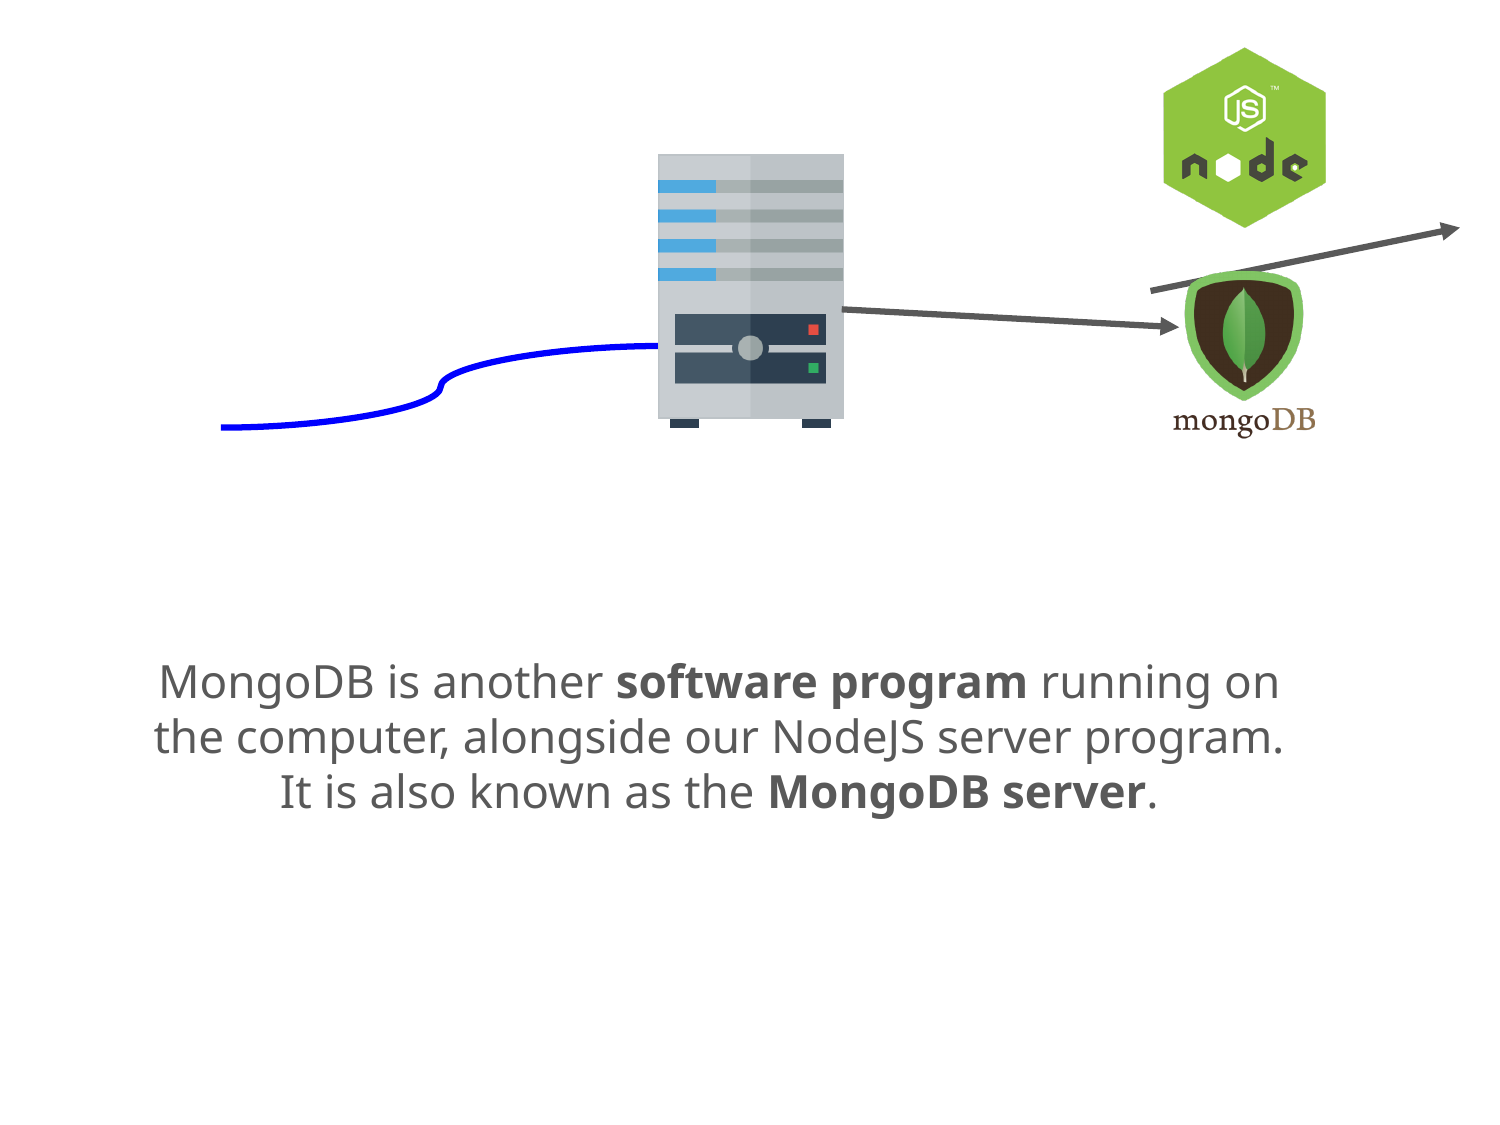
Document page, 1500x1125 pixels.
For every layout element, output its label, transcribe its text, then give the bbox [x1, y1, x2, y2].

picture [601, 148, 895, 441]
picture [1150, 245, 1337, 464]
text_box [1341, 223, 1460, 253]
text_box MongoDB is another software program running on the computer, alongside our NodeJS server program. It is also known as the MongoDB server. [118, 637, 1321, 816]
picture [1150, 44, 1337, 231]
